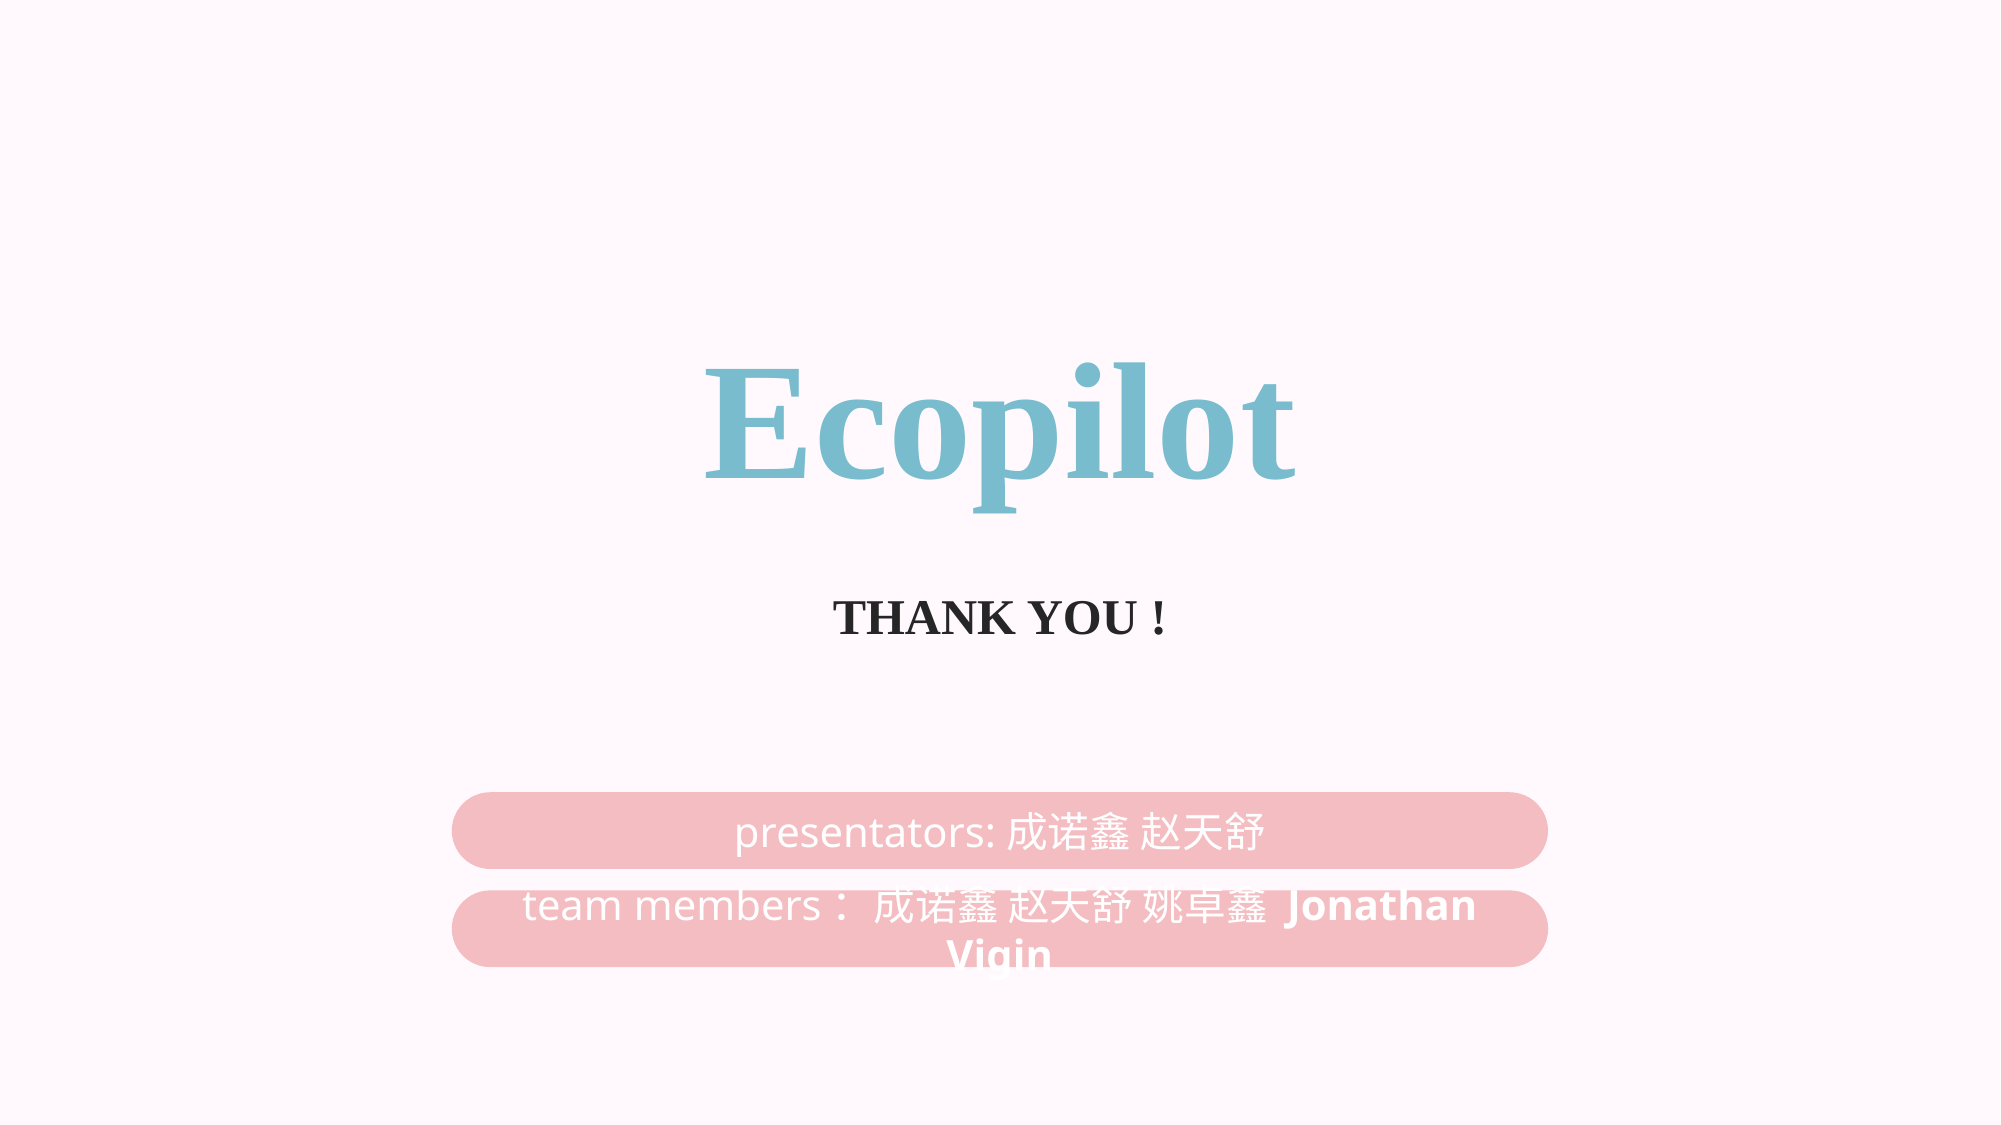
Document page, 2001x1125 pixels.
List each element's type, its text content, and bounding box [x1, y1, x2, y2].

text_box Ecopilot [539, 304, 1461, 519]
text_box THANK YOU ! [404, 562, 1596, 653]
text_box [451, 792, 1549, 968]
